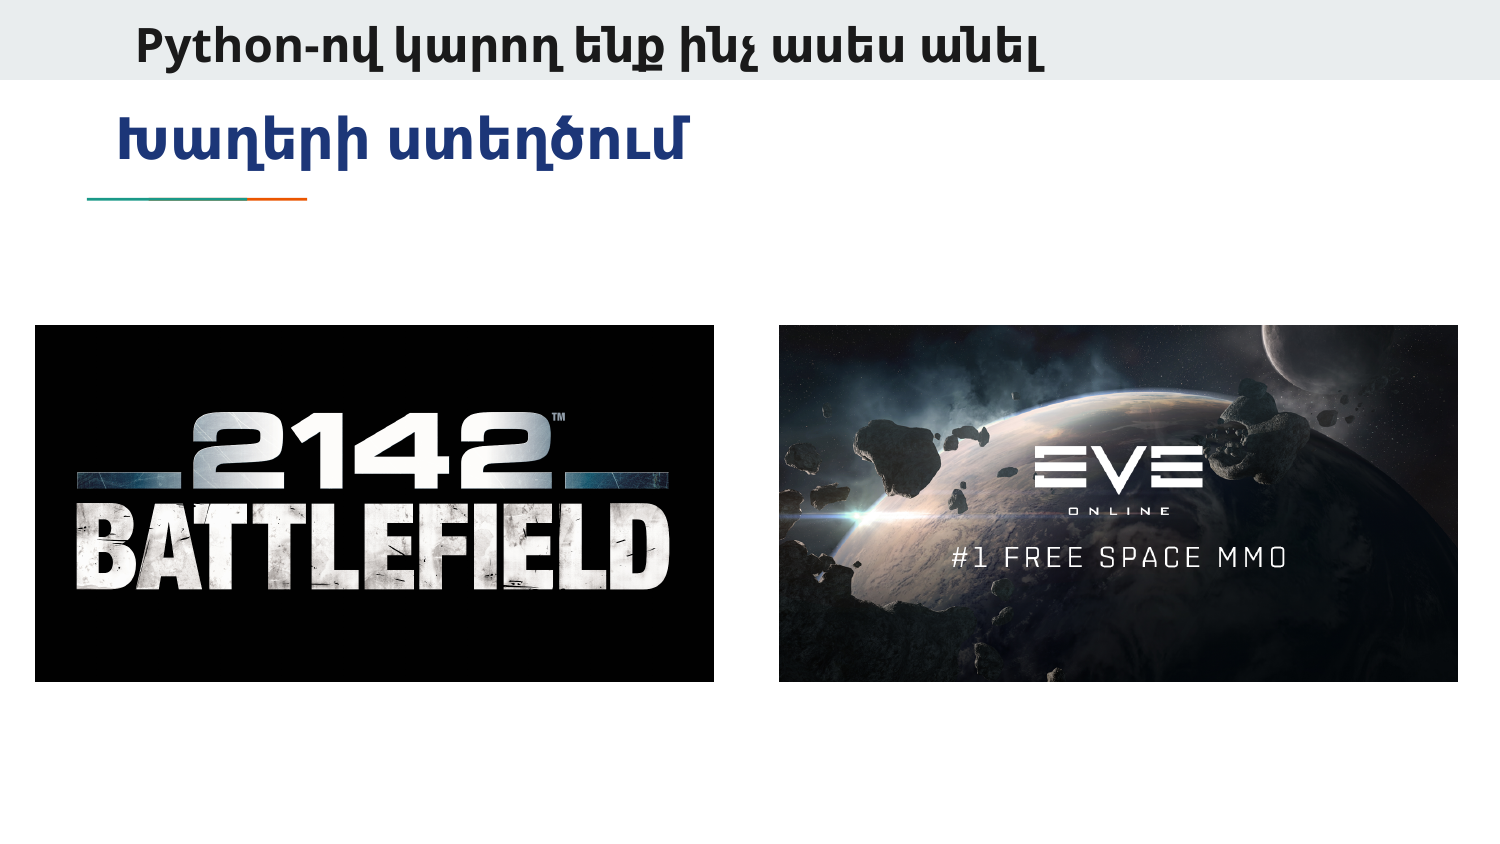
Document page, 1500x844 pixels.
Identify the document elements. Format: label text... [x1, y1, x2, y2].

text_box Խաղերի ստեղծում [100, 87, 1362, 187]
title Python-ով կարող ենք ինչ ասես անել [119, 0, 1381, 88]
picture [35, 325, 715, 682]
picture [778, 325, 1459, 682]
